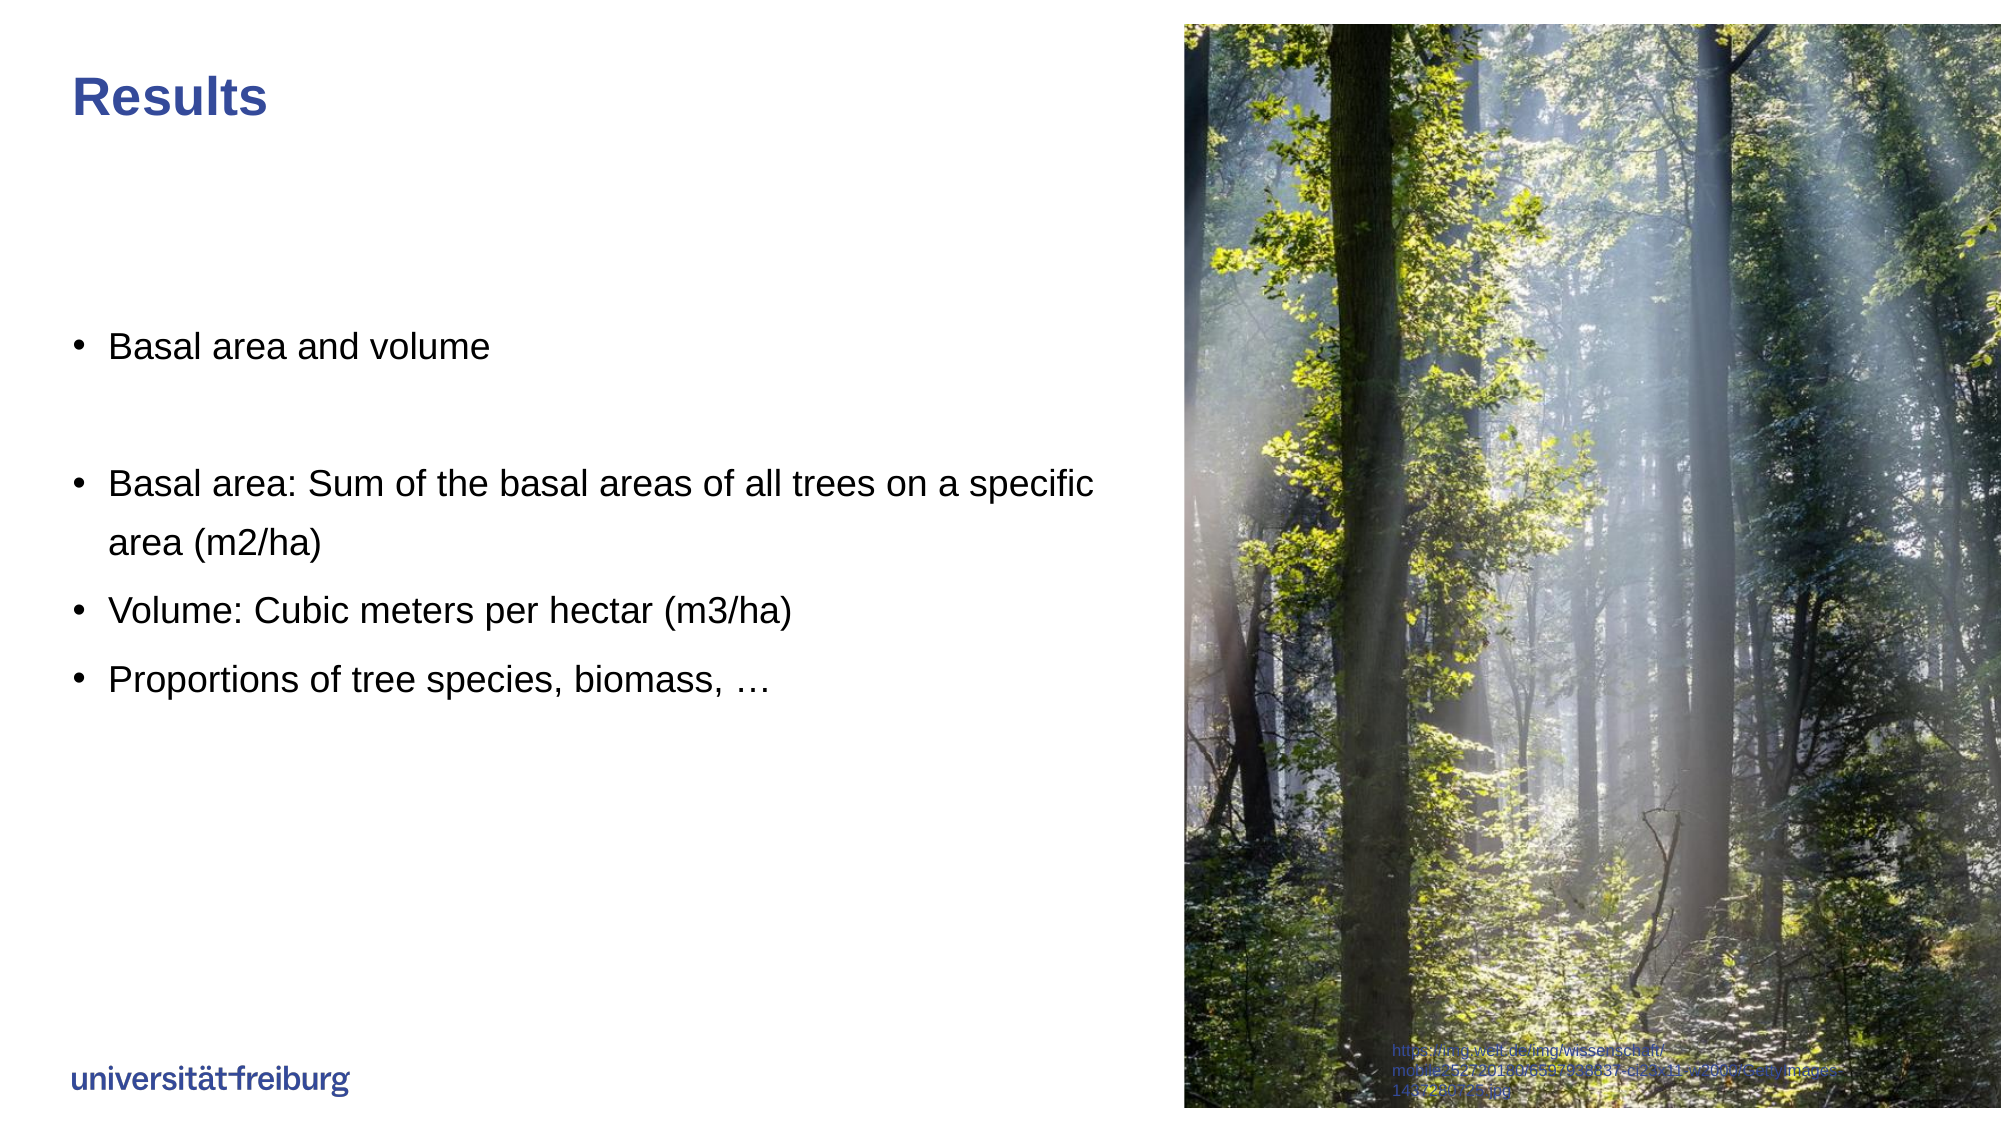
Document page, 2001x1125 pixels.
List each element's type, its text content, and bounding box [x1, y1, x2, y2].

title Results [72, 59, 1136, 278]
picture [1184, 17, 2001, 1108]
list Basal area and volume Basal area: Sum of the basal areas of all trees on a specific area (m2/ha) Volume: Cubic meters per hectar (m3/ha) Proportions of tree species, biomass, … [72, 308, 1136, 1018]
picture [72, 1065, 351, 1097]
